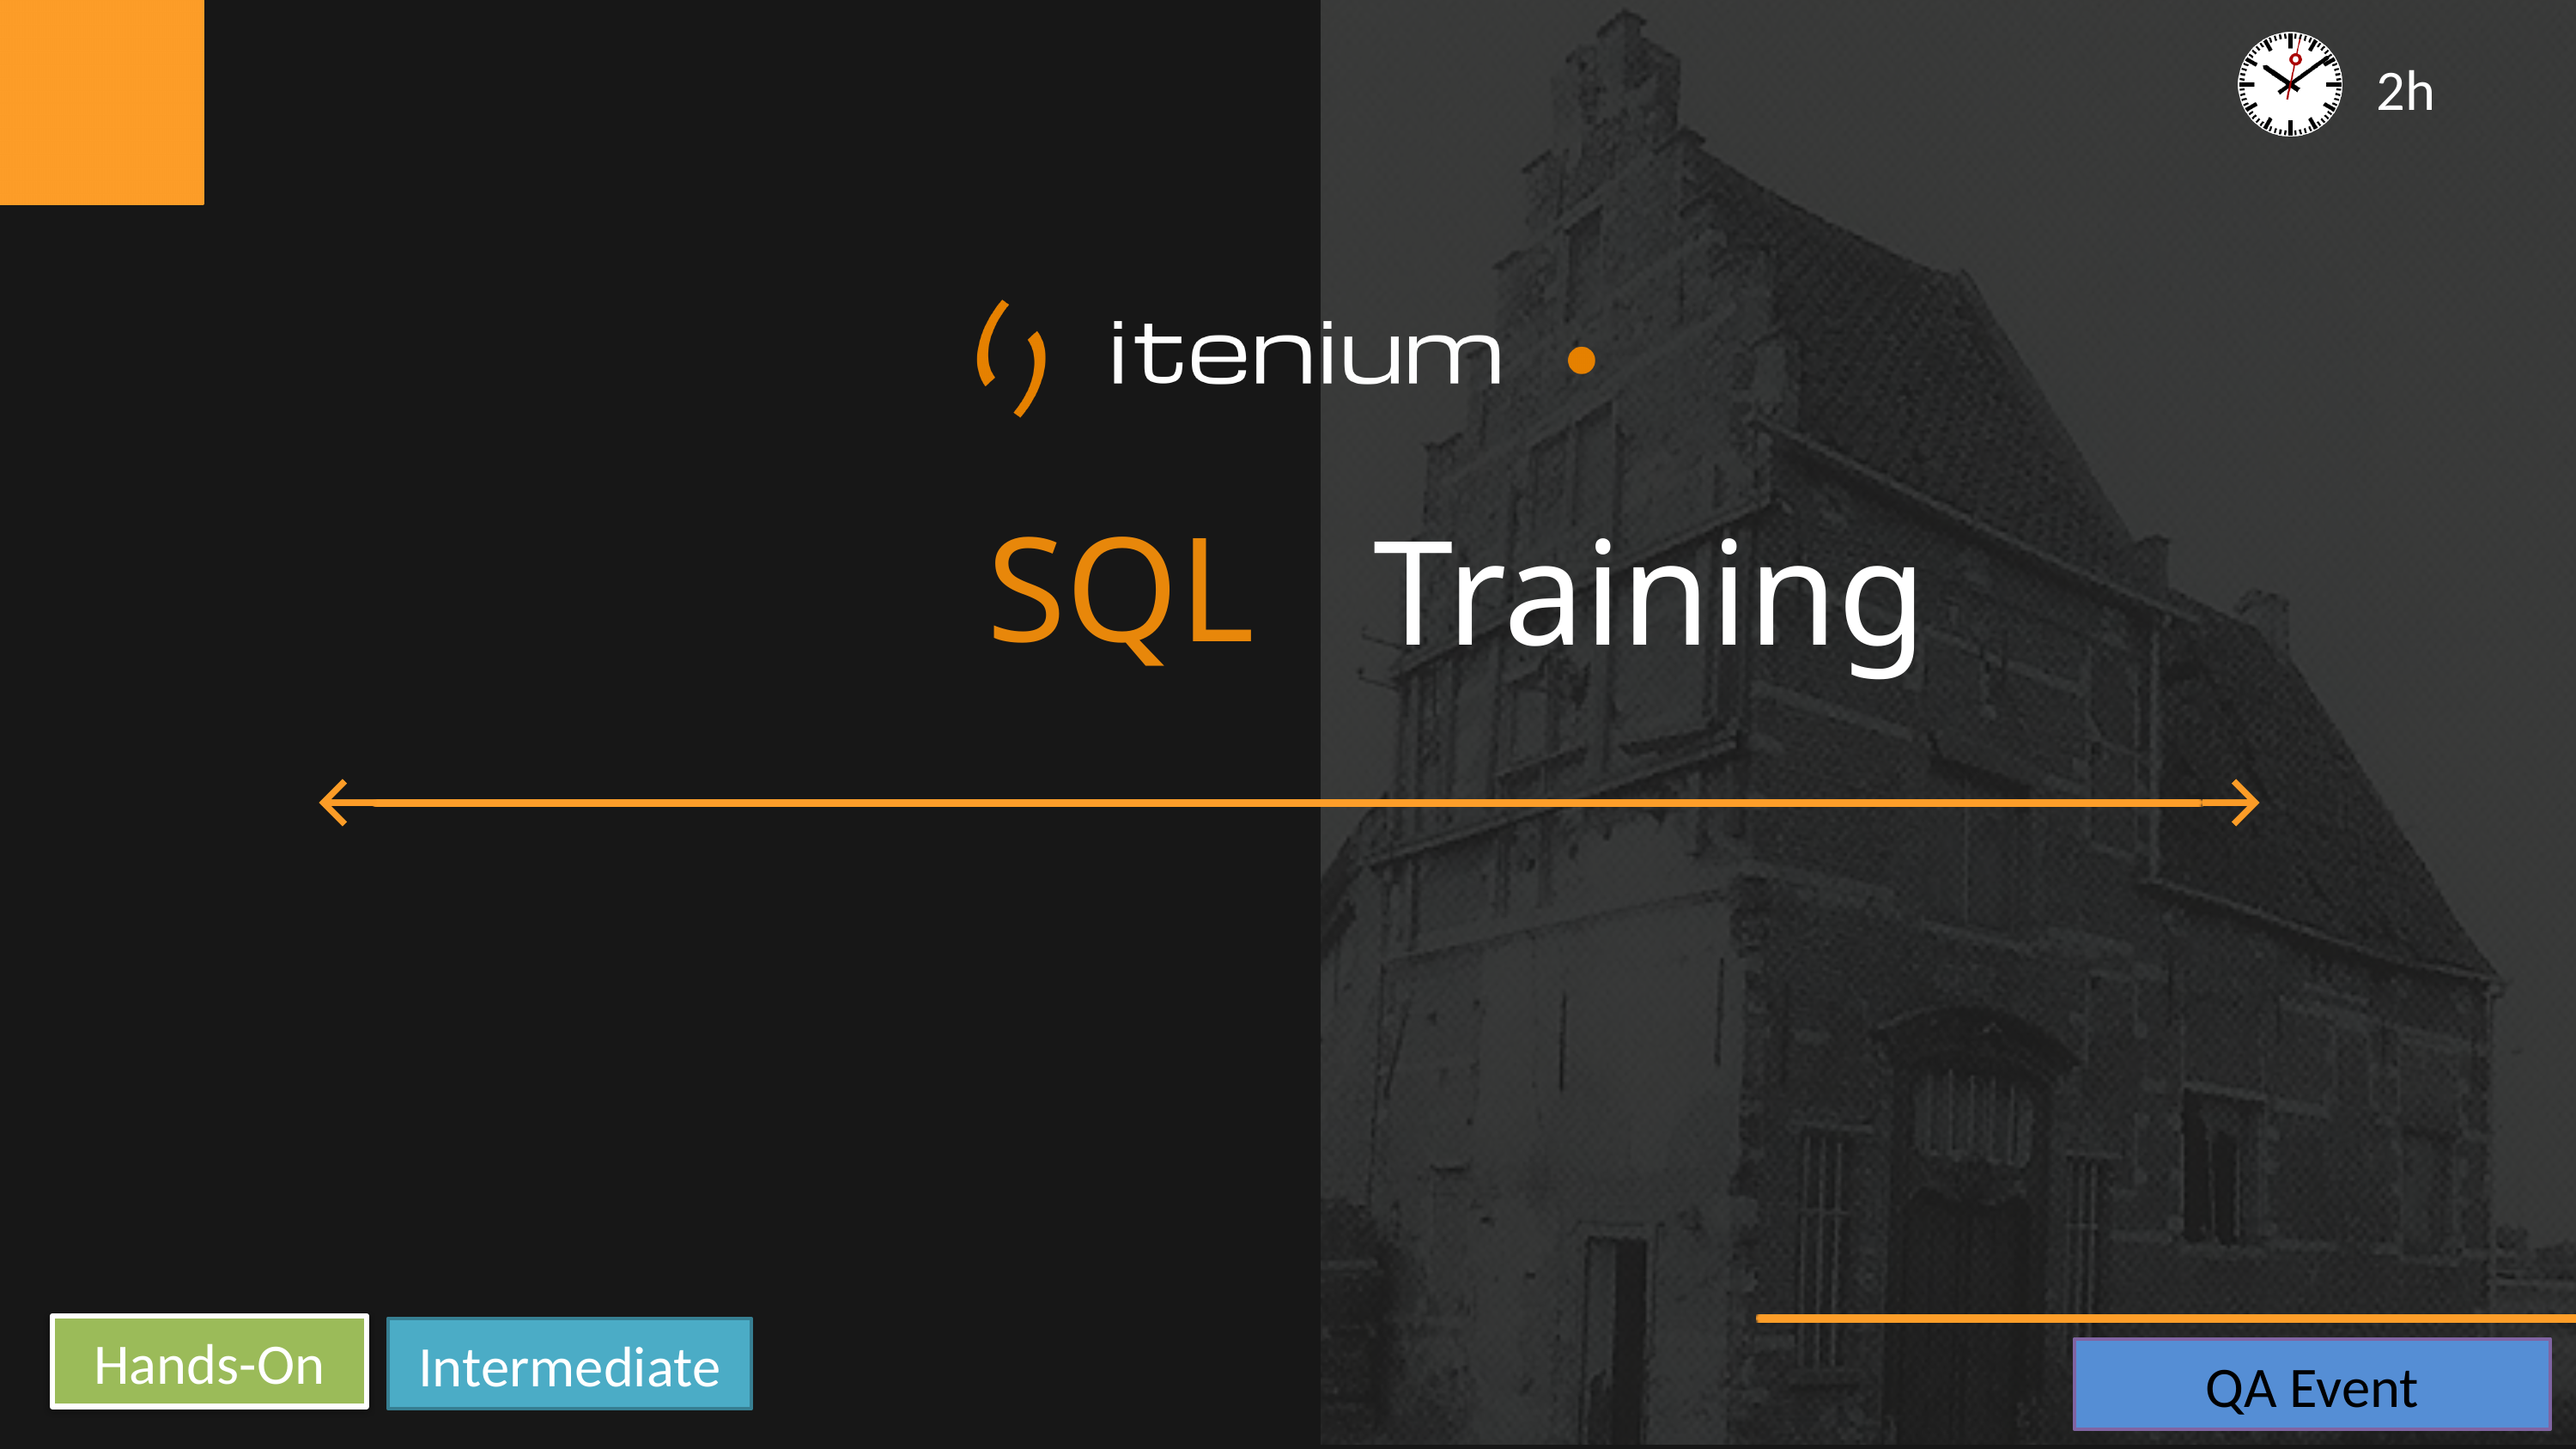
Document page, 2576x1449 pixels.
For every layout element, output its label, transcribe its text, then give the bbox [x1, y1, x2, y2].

text_box SQL [0, 496, 1255, 670]
picture [0, 0, 204, 206]
text_box Intermediate [386, 1317, 753, 1410]
text_box Hands-On [50, 1313, 369, 1410]
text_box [319, 779, 2260, 828]
picture [936, 0, 2576, 1445]
